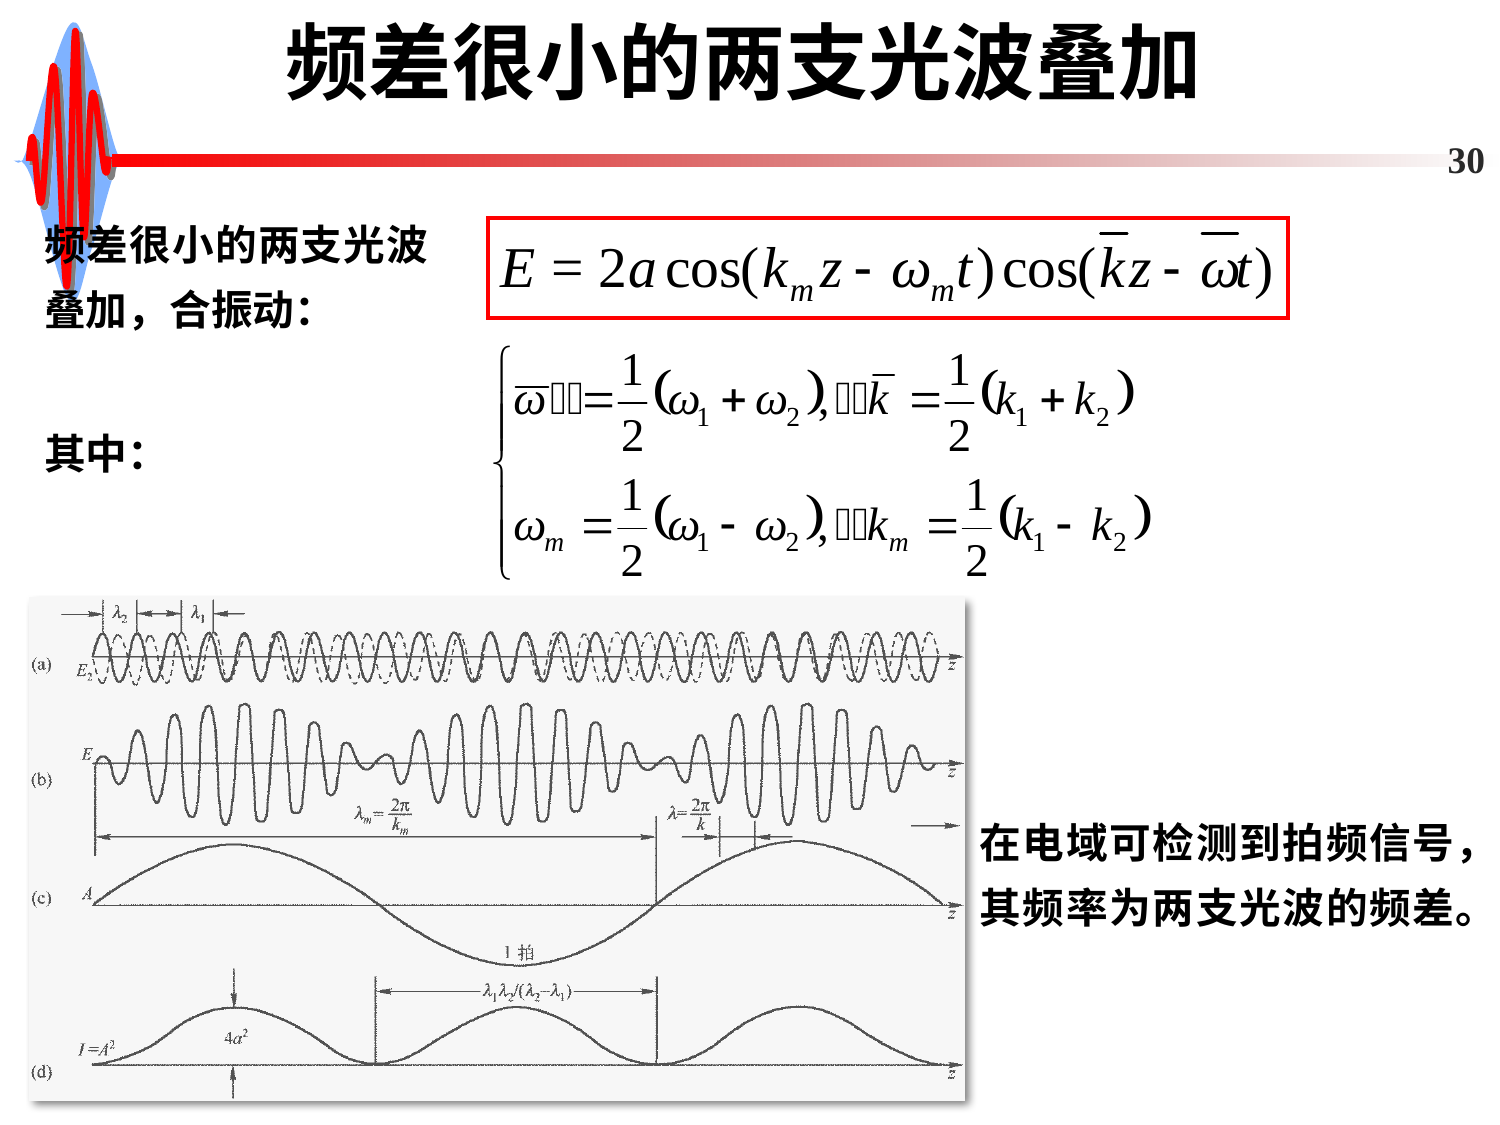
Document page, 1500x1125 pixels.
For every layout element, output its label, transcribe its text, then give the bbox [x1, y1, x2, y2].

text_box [482, 337, 1152, 589]
title 频差很小的两支光波叠加 [50, 24, 1438, 118]
text_box 频差很小的两支光波叠加，合振动： [29, 196, 443, 341]
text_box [489, 219, 1287, 317]
slide_number 30 [1370, 141, 1500, 177]
text_box 在电域可检测到拍频信号，其频率为两支光波的频差。 [970, 793, 1471, 939]
text_box 其中： [29, 420, 239, 486]
picture [29, 597, 965, 1102]
